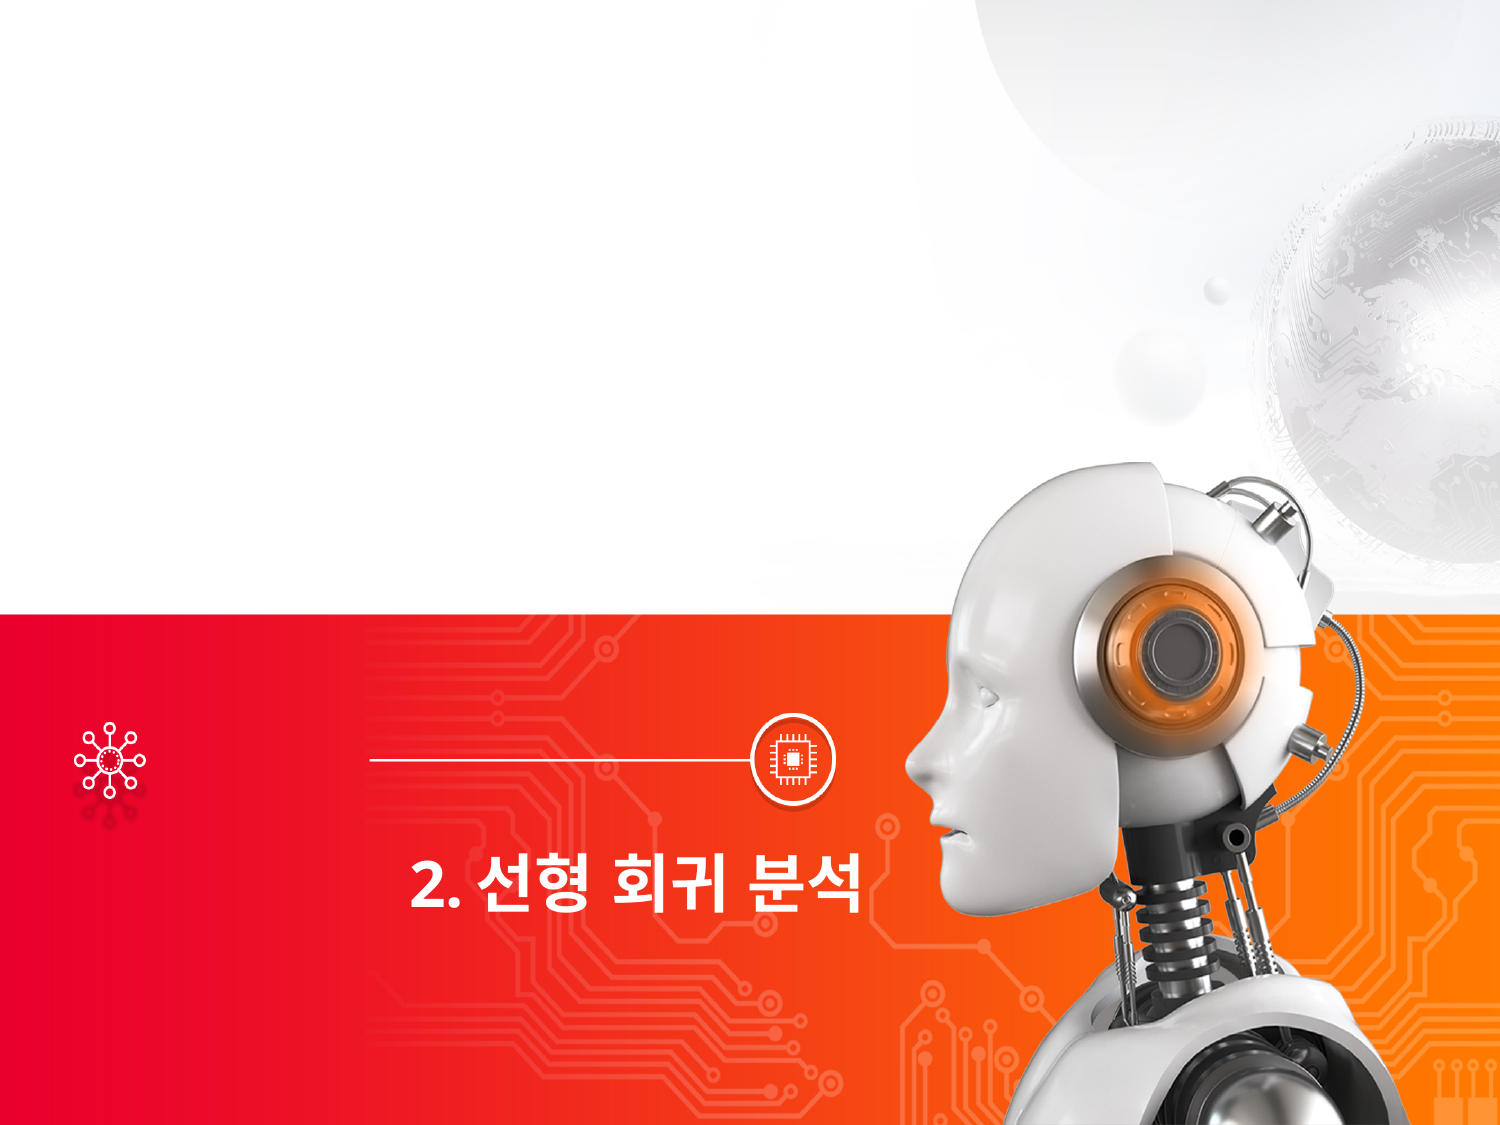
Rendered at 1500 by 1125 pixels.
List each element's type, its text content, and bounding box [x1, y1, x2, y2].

picture [0, 0, 1500, 1125]
title 2.선형 회귀 분석 [0, 835, 1275, 928]
